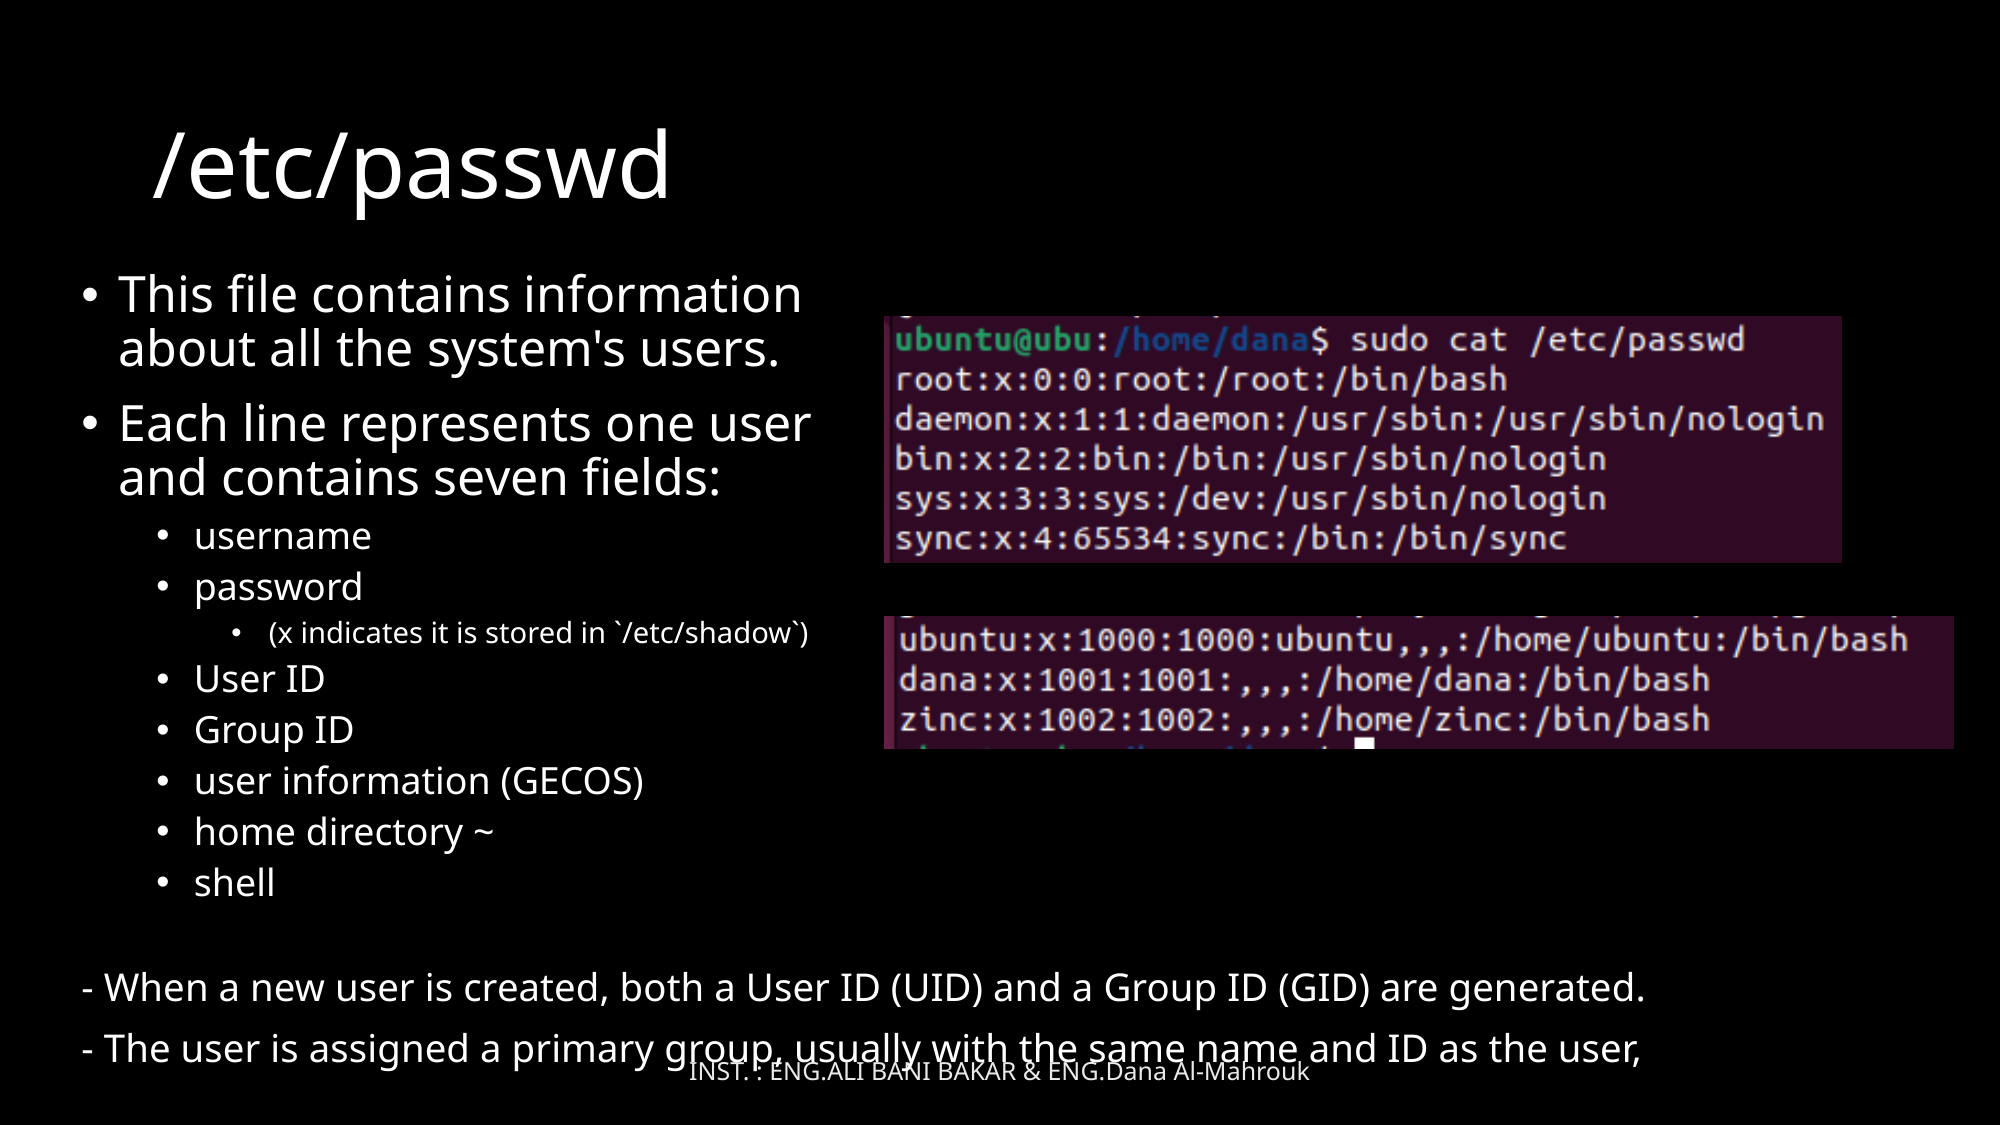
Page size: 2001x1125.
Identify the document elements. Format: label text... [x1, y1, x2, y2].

text_box - When a new user is created, both a User ID (UID) and a Group ID (GID) are generated. - The user is assigned a primary group, usually with the same name and ID as the user, [66, 960, 1792, 1110]
title /etc/passwd [137, 59, 1863, 278]
list This file contains information about all the system's users. Each line represents one user and contains seven fields: username password (x indicates it is stored in `/etc/shadow`) User ID Group ID user information (GECOS) home directory ~ shell [66, 262, 846, 960]
picture [883, 615, 1954, 749]
picture [883, 315, 1843, 563]
footer INST. : ENG.ALI BANI BAKAR & ENG.Dana Al-Mahrouk [662, 1042, 1338, 1103]
